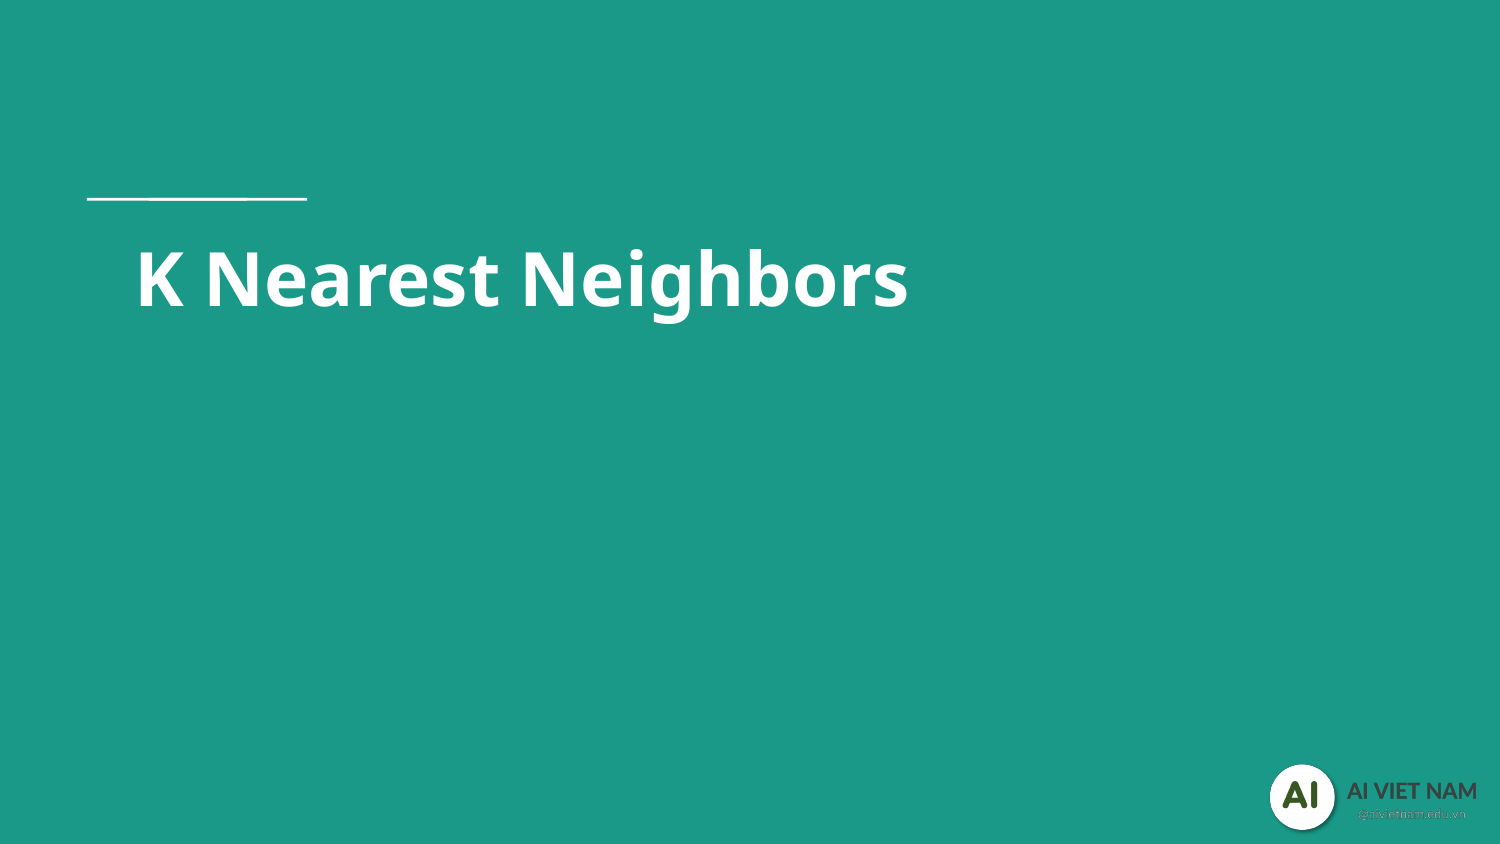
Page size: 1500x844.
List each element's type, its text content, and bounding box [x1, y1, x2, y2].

picture [1258, 754, 1500, 844]
title K Nearest Neighbors [119, 216, 1381, 466]
